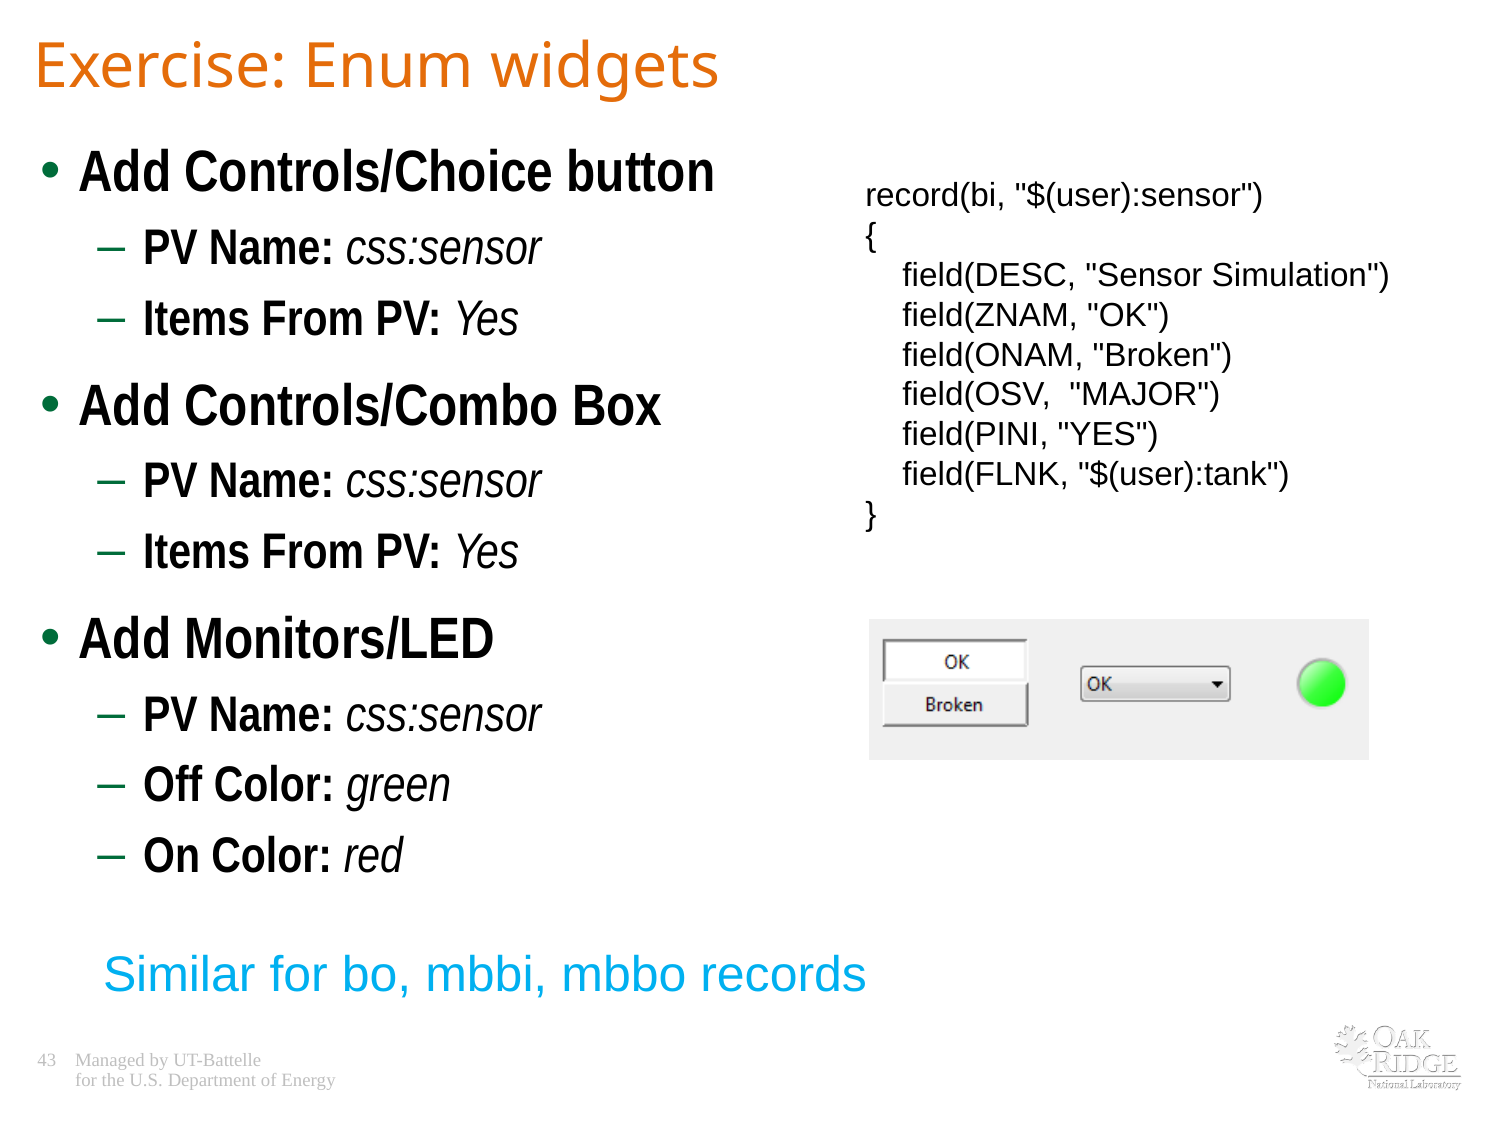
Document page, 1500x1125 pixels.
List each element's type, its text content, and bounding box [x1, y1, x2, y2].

picture [1325, 1019, 1472, 1095]
picture [869, 618, 1369, 761]
list Add Controls/Choice button PV Name: css:sensor Items From PV: Yes Add Controls/Combo Box PV Name: css:sensor Items From PV: Yes Add Monitors/LED PV Name: css:sensor Off Color: green On Color: red [25, 134, 832, 970]
text_box Similar for bo, mbbi, mbbo records [88, 934, 1097, 1009]
text_box record(bi, "$(user):sensor") { field(DESC, "Sensor Simulation") field(ZNAM, "OK") field(ONAM, "Broken") field(OSV, "MAJOR") field(PINI, "YES") field(FLNK, "$(user):tank") } [850, 165, 1425, 540]
title Exercise: Enum widgets [18, 29, 1369, 109]
